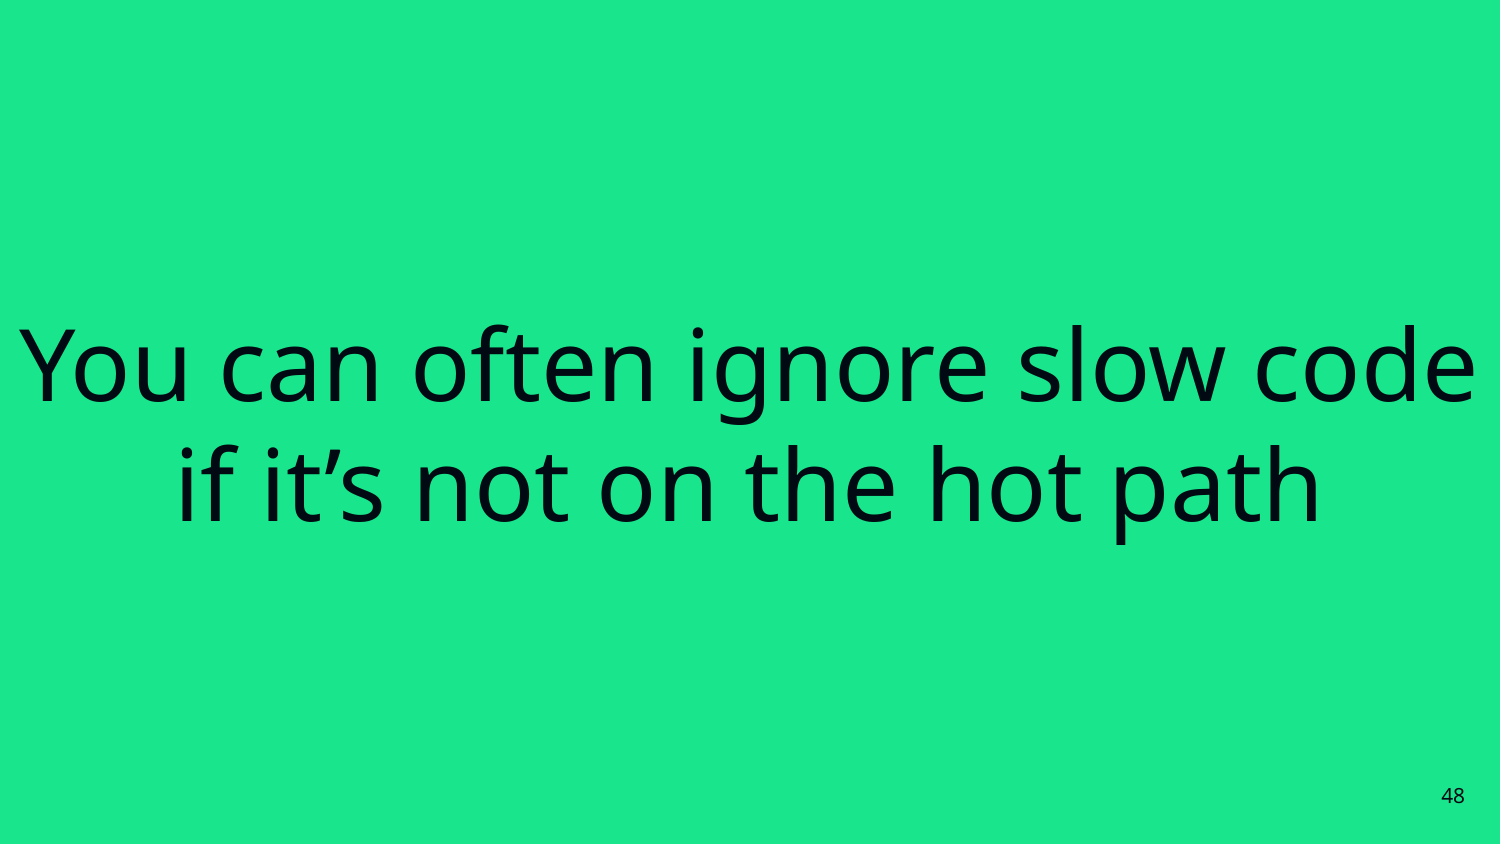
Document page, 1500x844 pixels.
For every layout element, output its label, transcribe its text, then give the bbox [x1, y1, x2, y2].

slide_number ‹#› [1389, 764, 1480, 830]
title You can often ignore slow code if it’s not on the hot path [0, 86, 1500, 758]
